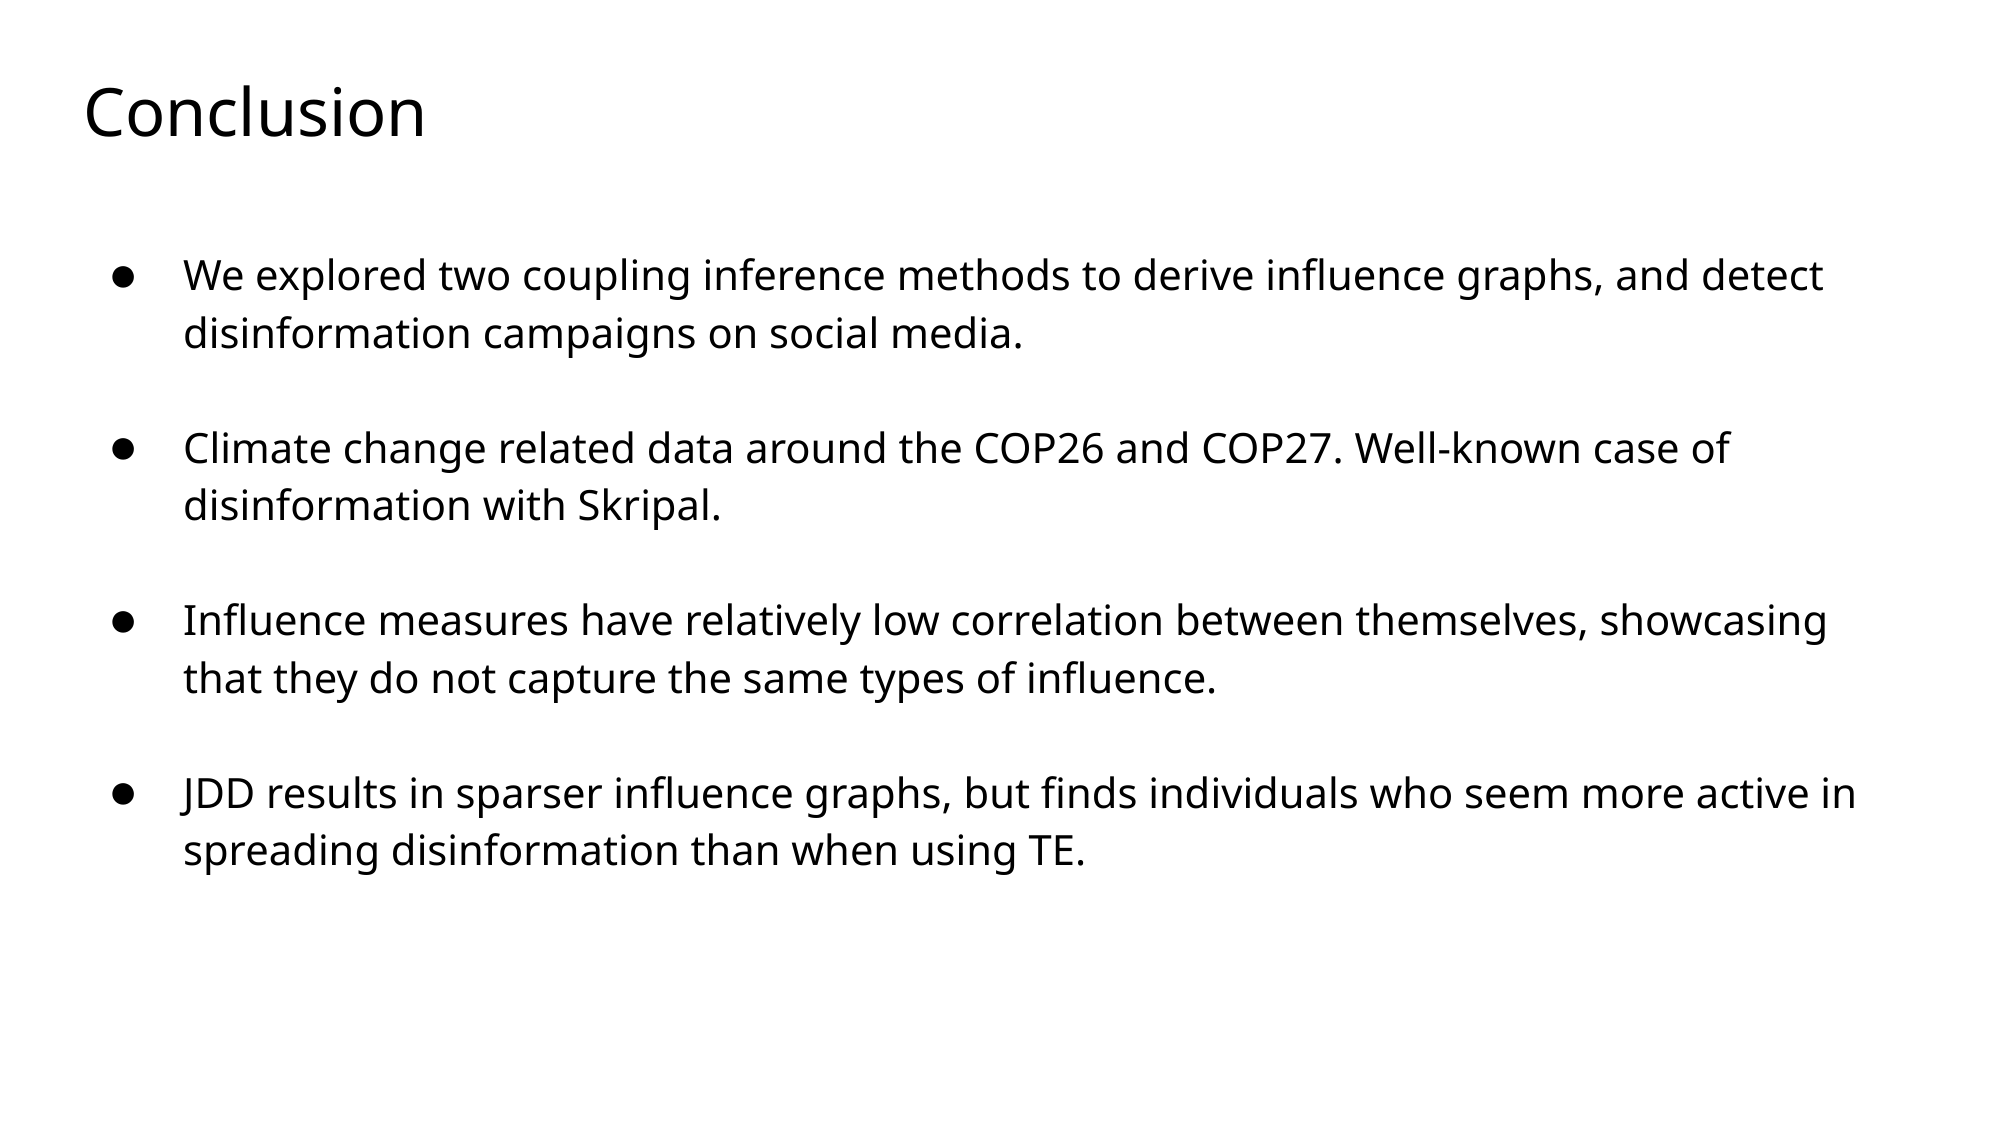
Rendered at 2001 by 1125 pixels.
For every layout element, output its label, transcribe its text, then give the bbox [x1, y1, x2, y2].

list We explored two coupling inference methods to derive influence graphs, and detect disinformation campaigns on social media. Climate change related data around the COP26 and COP27. Well-known case of disinformation with Skripal. Influence measures have relatively low correlation between themselves, showcasing that they do not capture the same types of influence. JDD results in sparser influence graphs, but finds individuals who seem more active in spreading disinformation than when using TE. [68, 226, 1932, 974]
title Conclusion [68, 54, 1932, 180]
